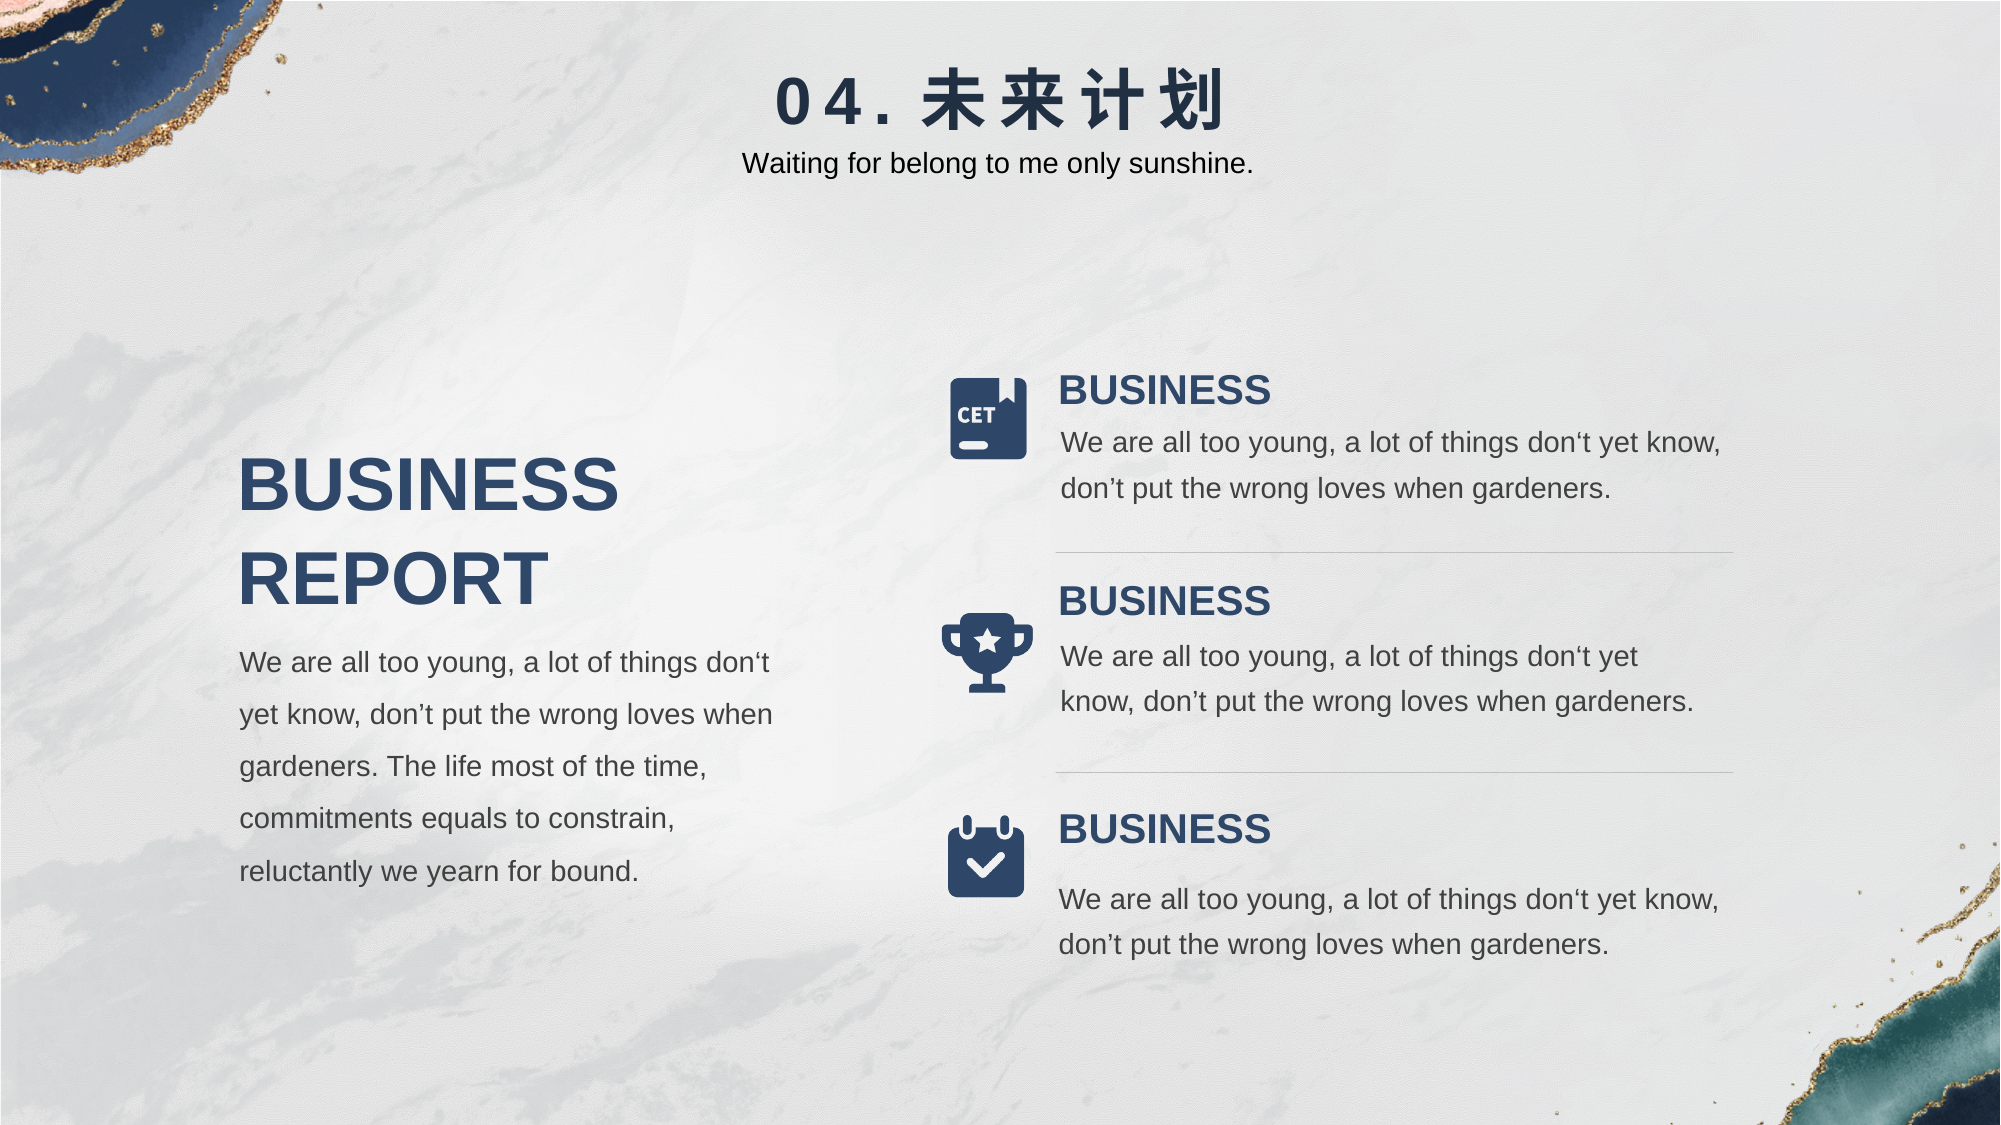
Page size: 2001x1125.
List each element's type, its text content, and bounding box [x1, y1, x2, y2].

text_box We are all too young, a lot of things don‘t yet know, don’t put the wrong loves when gardeners. [1563, 614, 1734, 726]
text_box BUSINESS REPORT [222, 533, 437, 627]
text_box We are all too young, a lot of things don‘t yet know, don’t put the wrong loves when gardeners. The life most of the time, commitments equals to constrain, reluctantly we yearn for bound. [224, 800, 437, 895]
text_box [1043, 795, 1745, 969]
picture [0, 0, 2000, 1125]
text_box We are all too young, a lot of things don‘t yet know, don’t put the wrong loves when gardeners. [1563, 401, 1747, 512]
